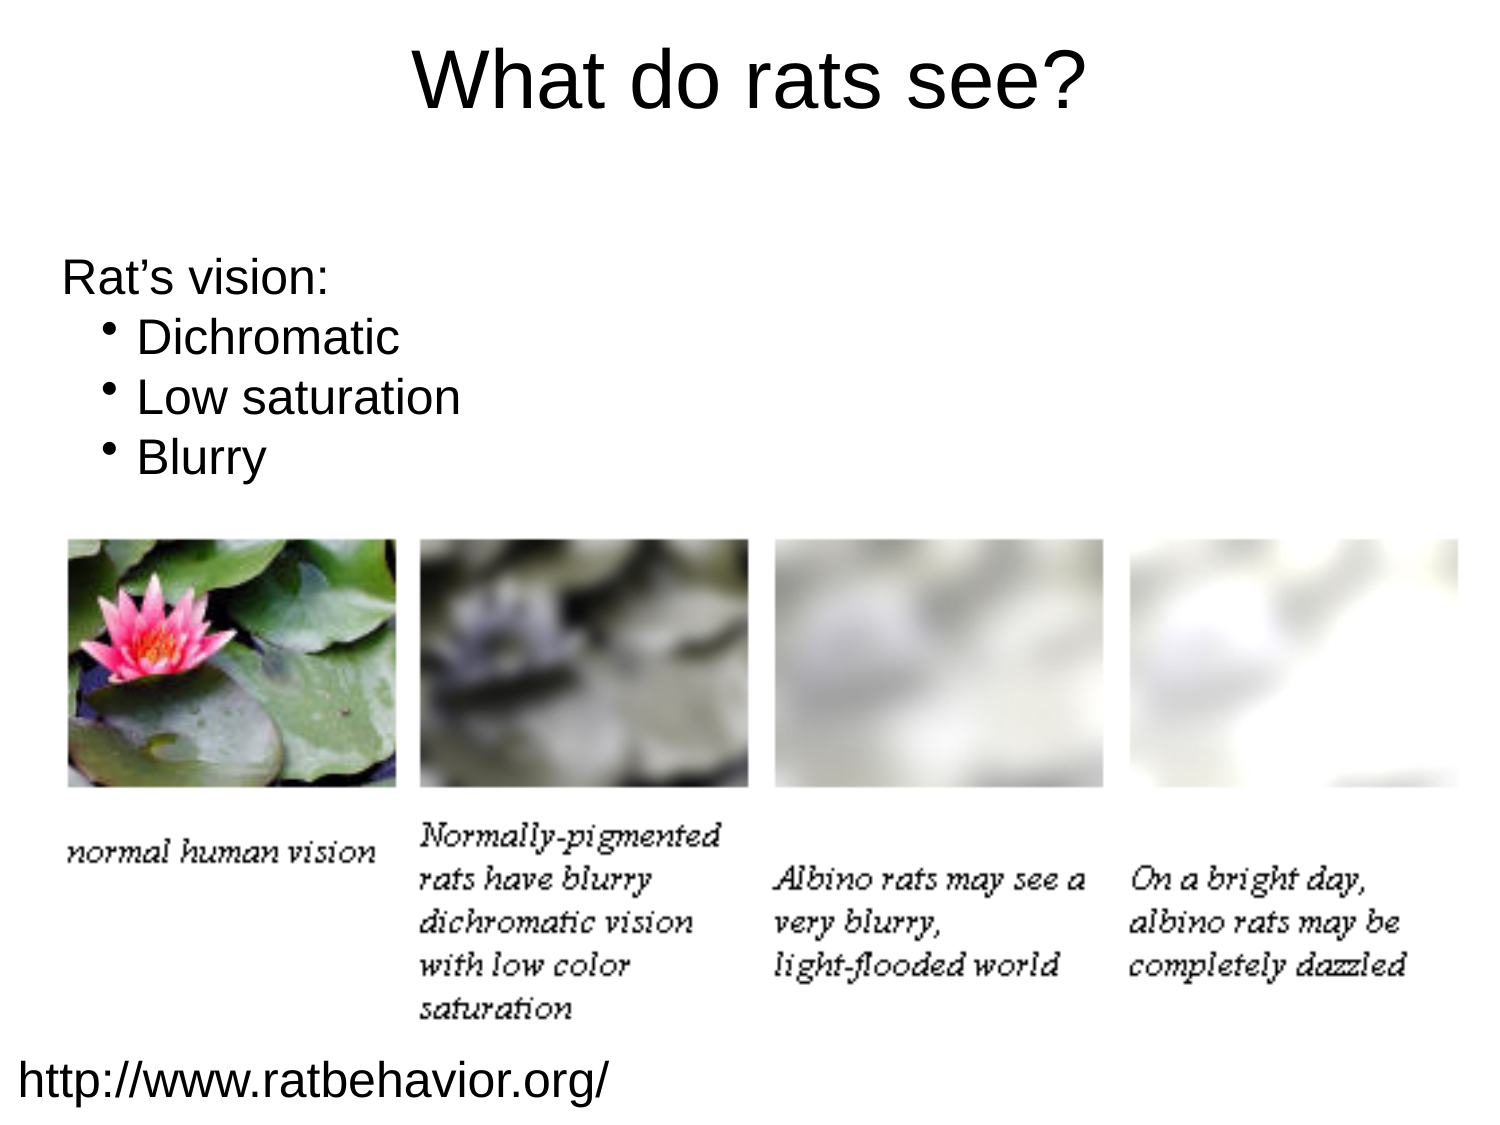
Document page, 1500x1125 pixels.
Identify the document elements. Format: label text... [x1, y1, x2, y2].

title What do rats see? [0, 0, 1500, 150]
text_box Rat’s vision: Dichromatic Low saturation Blurry [46, 237, 477, 493]
text_box http://www.ratbehavior.org/ [2, 1040, 625, 1116]
picture [49, 524, 1476, 1036]
